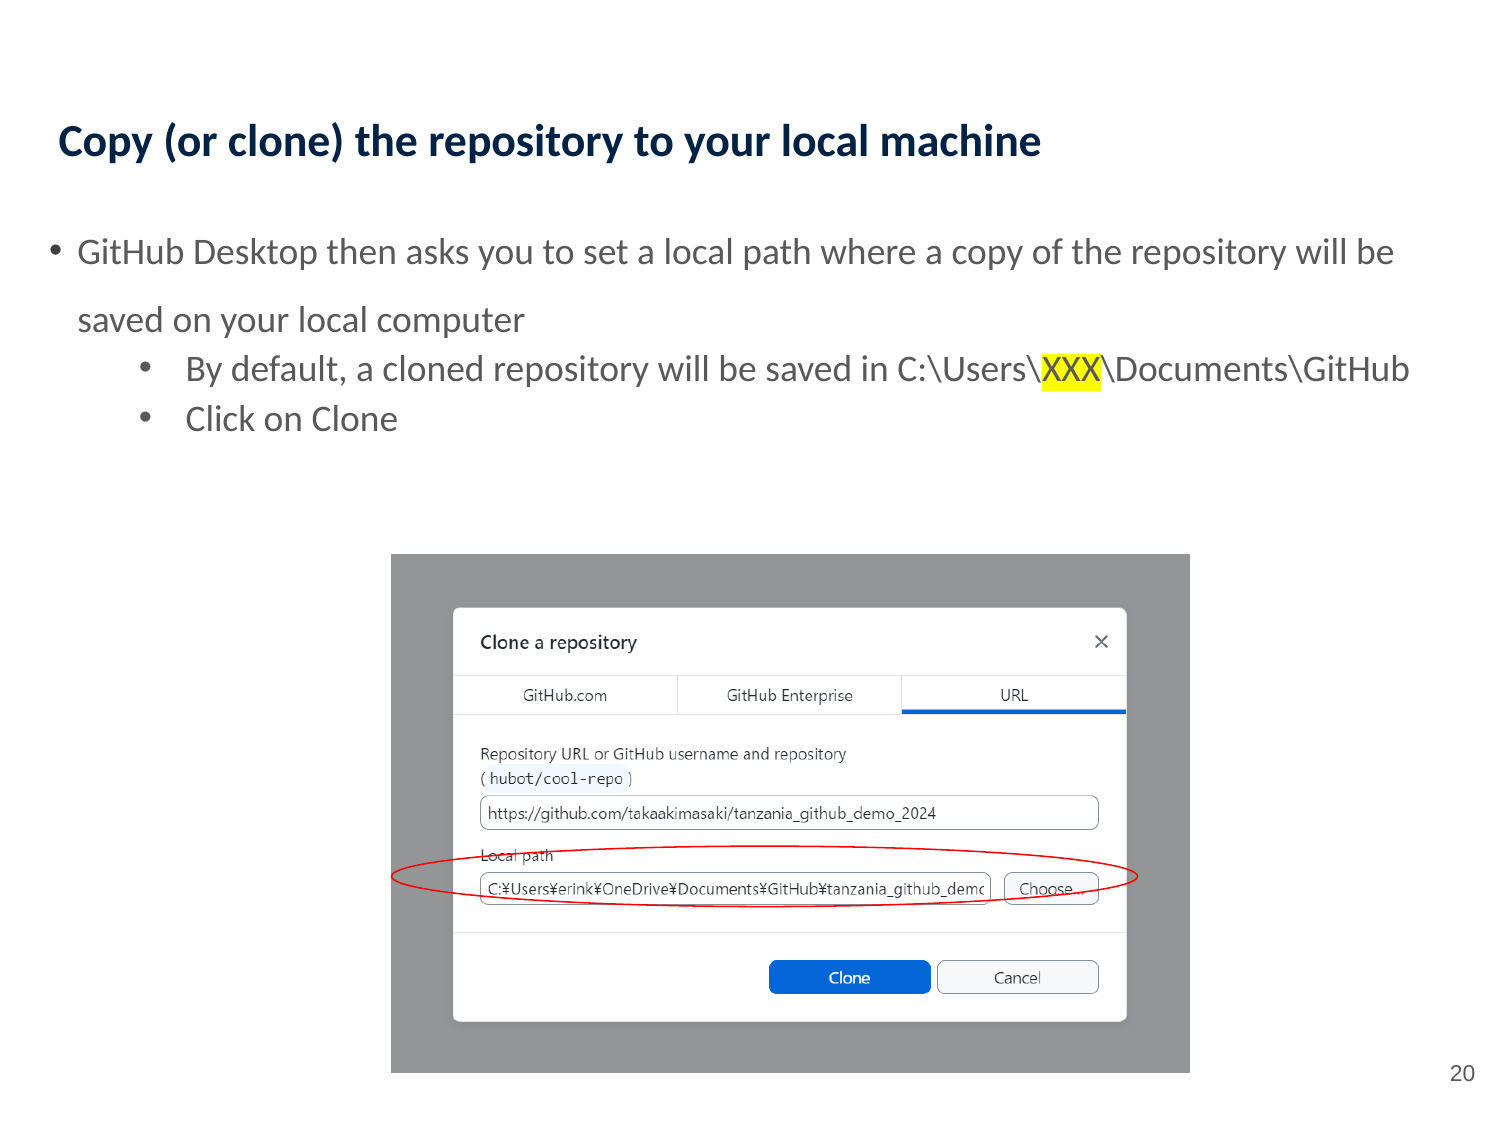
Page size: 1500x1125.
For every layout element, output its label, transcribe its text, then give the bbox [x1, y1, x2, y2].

slide_number 19 [1425, 1042, 1500, 1103]
text_box Copy (or clone) the repository to your local machine [58, 49, 1447, 166]
list GitHub Desktop then asks you to set a local path where a copy of the repository will be saved on your local computer By default, a cloned repository will be saved in C:\Users\XXX\Documents\GitHub Click on Clone [48, 121, 1441, 444]
picture [391, 554, 1191, 1073]
